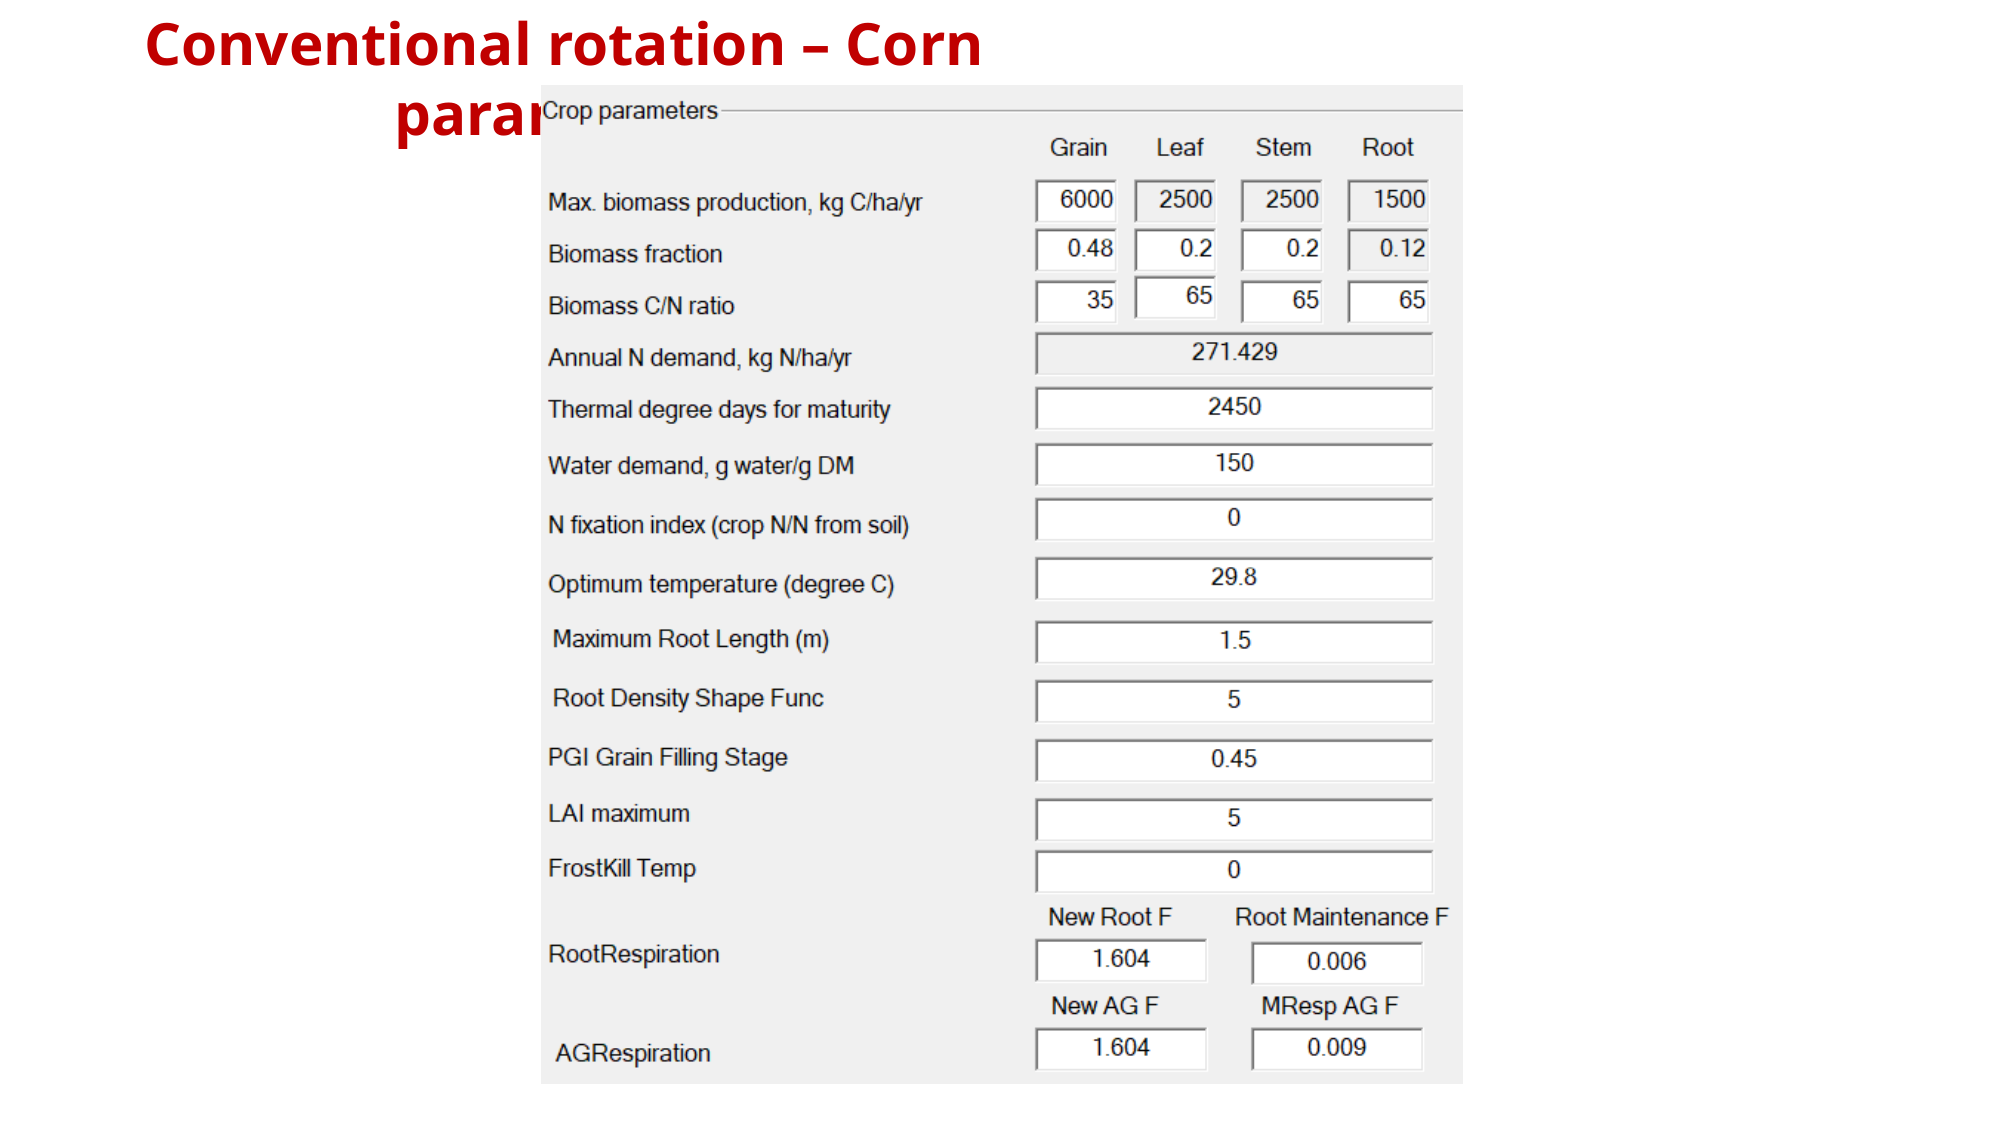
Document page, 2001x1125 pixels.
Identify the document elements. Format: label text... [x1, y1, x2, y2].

picture [541, 85, 1464, 1085]
text_box Conventional rotation – Corn parameters [0, 0, 1129, 155]
